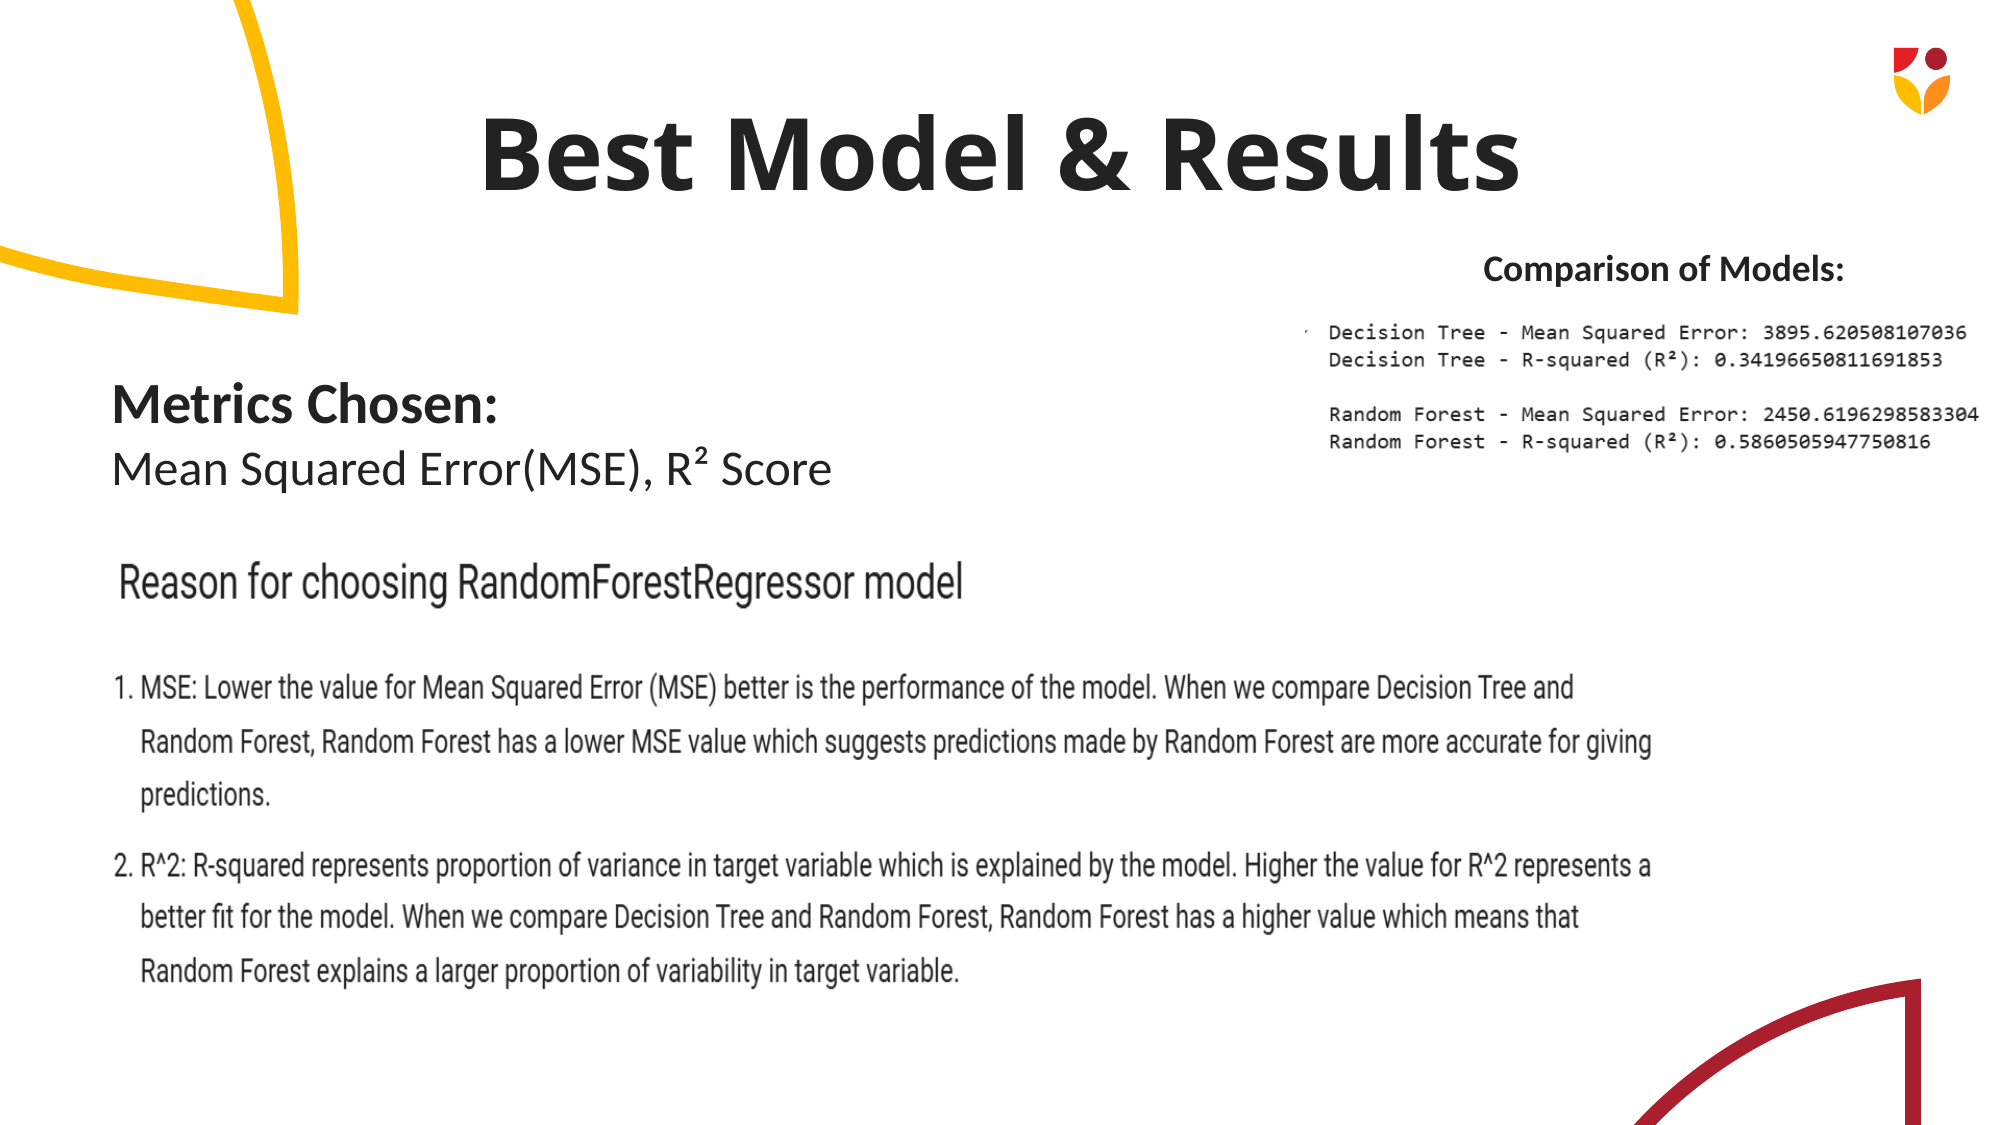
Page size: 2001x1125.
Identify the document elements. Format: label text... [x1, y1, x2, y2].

list Metrics Chosen: Mean Squared Error(MSE), R² Score [96, 208, 1128, 528]
picture [1305, 312, 2000, 504]
picture [96, 528, 1707, 1018]
picture [1883, 39, 1957, 123]
title Best Model & Results [137, 49, 1863, 268]
text_box Comparison of Models: [1468, 236, 1861, 297]
